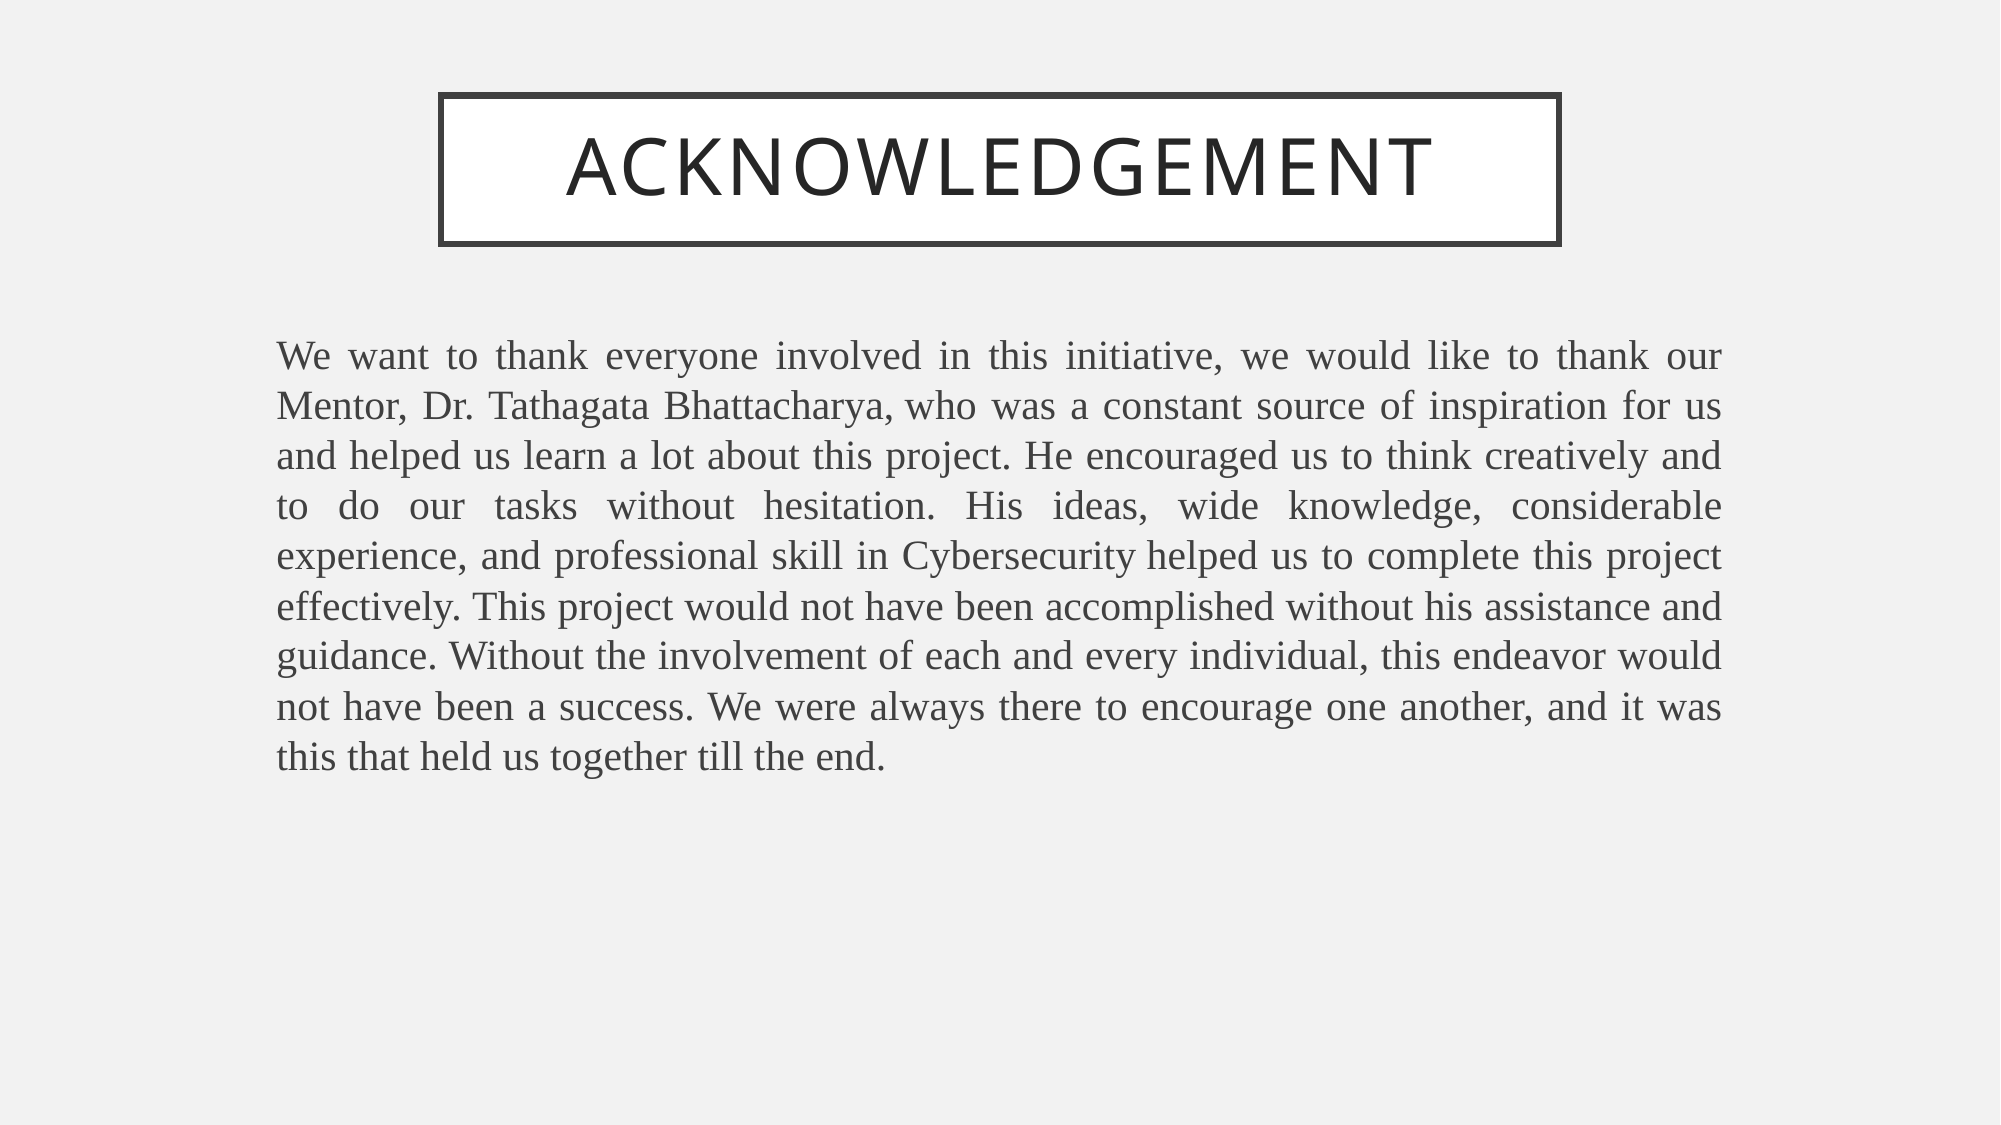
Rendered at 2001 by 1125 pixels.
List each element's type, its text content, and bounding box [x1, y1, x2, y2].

subtitle We want to thank everyone involved in this initiative, we would like to thank our Mentor, Dr. Tathagata Bhattacharya, who was a constant source of inspiration for us and helped us learn a lot about this project. He encouraged us to think creatively and to do our tasks without hesitation. His ideas, wide knowledge, considerable experience, and professional skill in Cybersecurity helped us to complete this project effectively. This project would not have been accomplished without his assistance and guidance. Without the involvement of each and every individual, this endeavor would not have been a success. We were always there to encourage one another, and it was this that held us together till the end. [261, 320, 1739, 805]
title ACKNOWLEDGEMENT [438, 92, 1562, 247]
